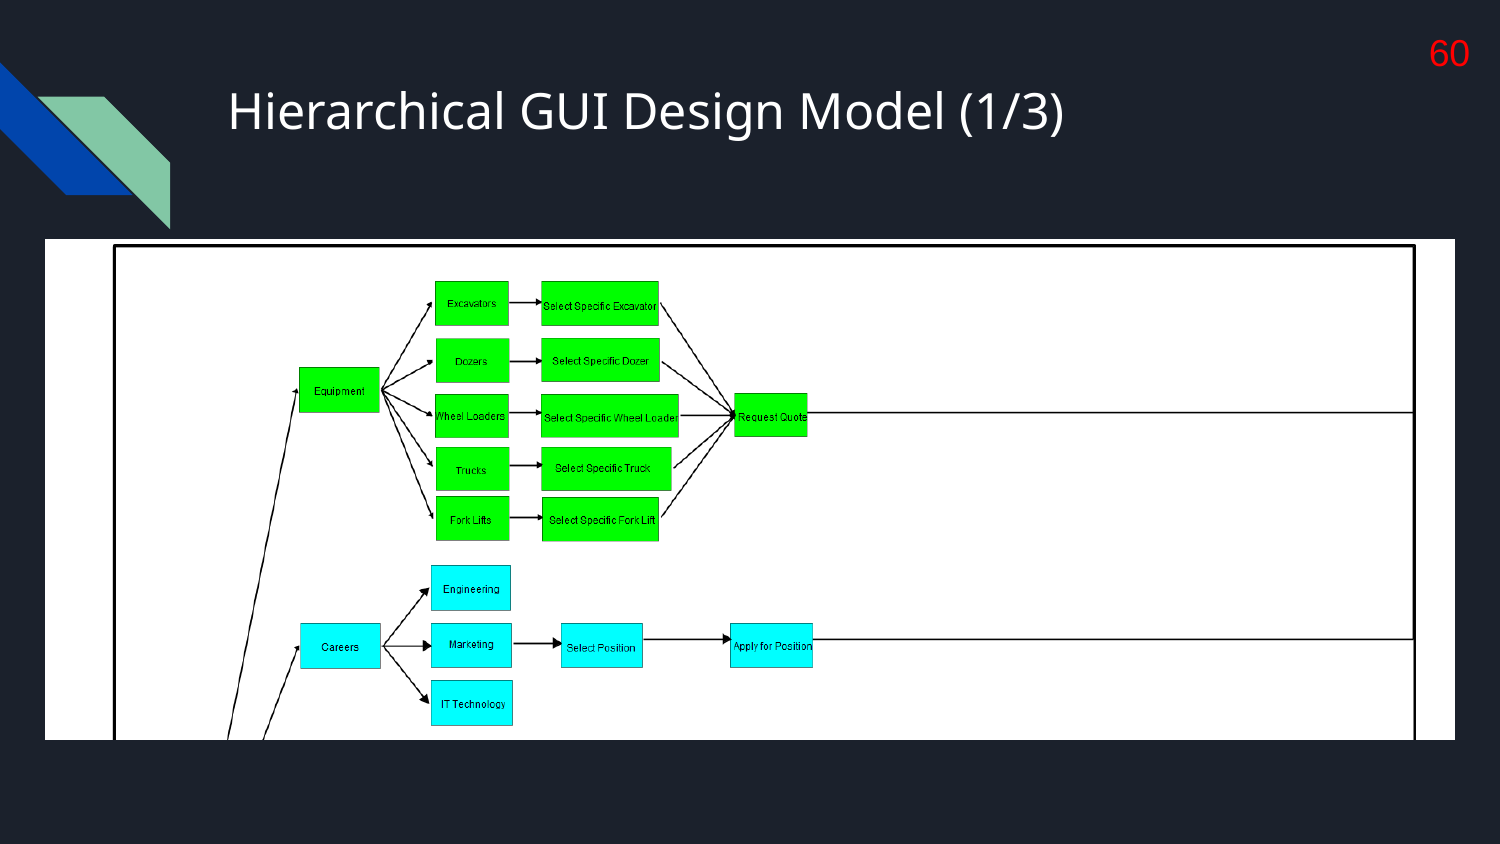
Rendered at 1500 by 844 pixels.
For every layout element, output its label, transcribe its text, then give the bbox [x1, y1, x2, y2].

slide_number 60 [1395, 19, 1486, 84]
title Hierarchical GUI Design Model (1/3) [212, 64, 1368, 215]
picture [45, 239, 1455, 741]
